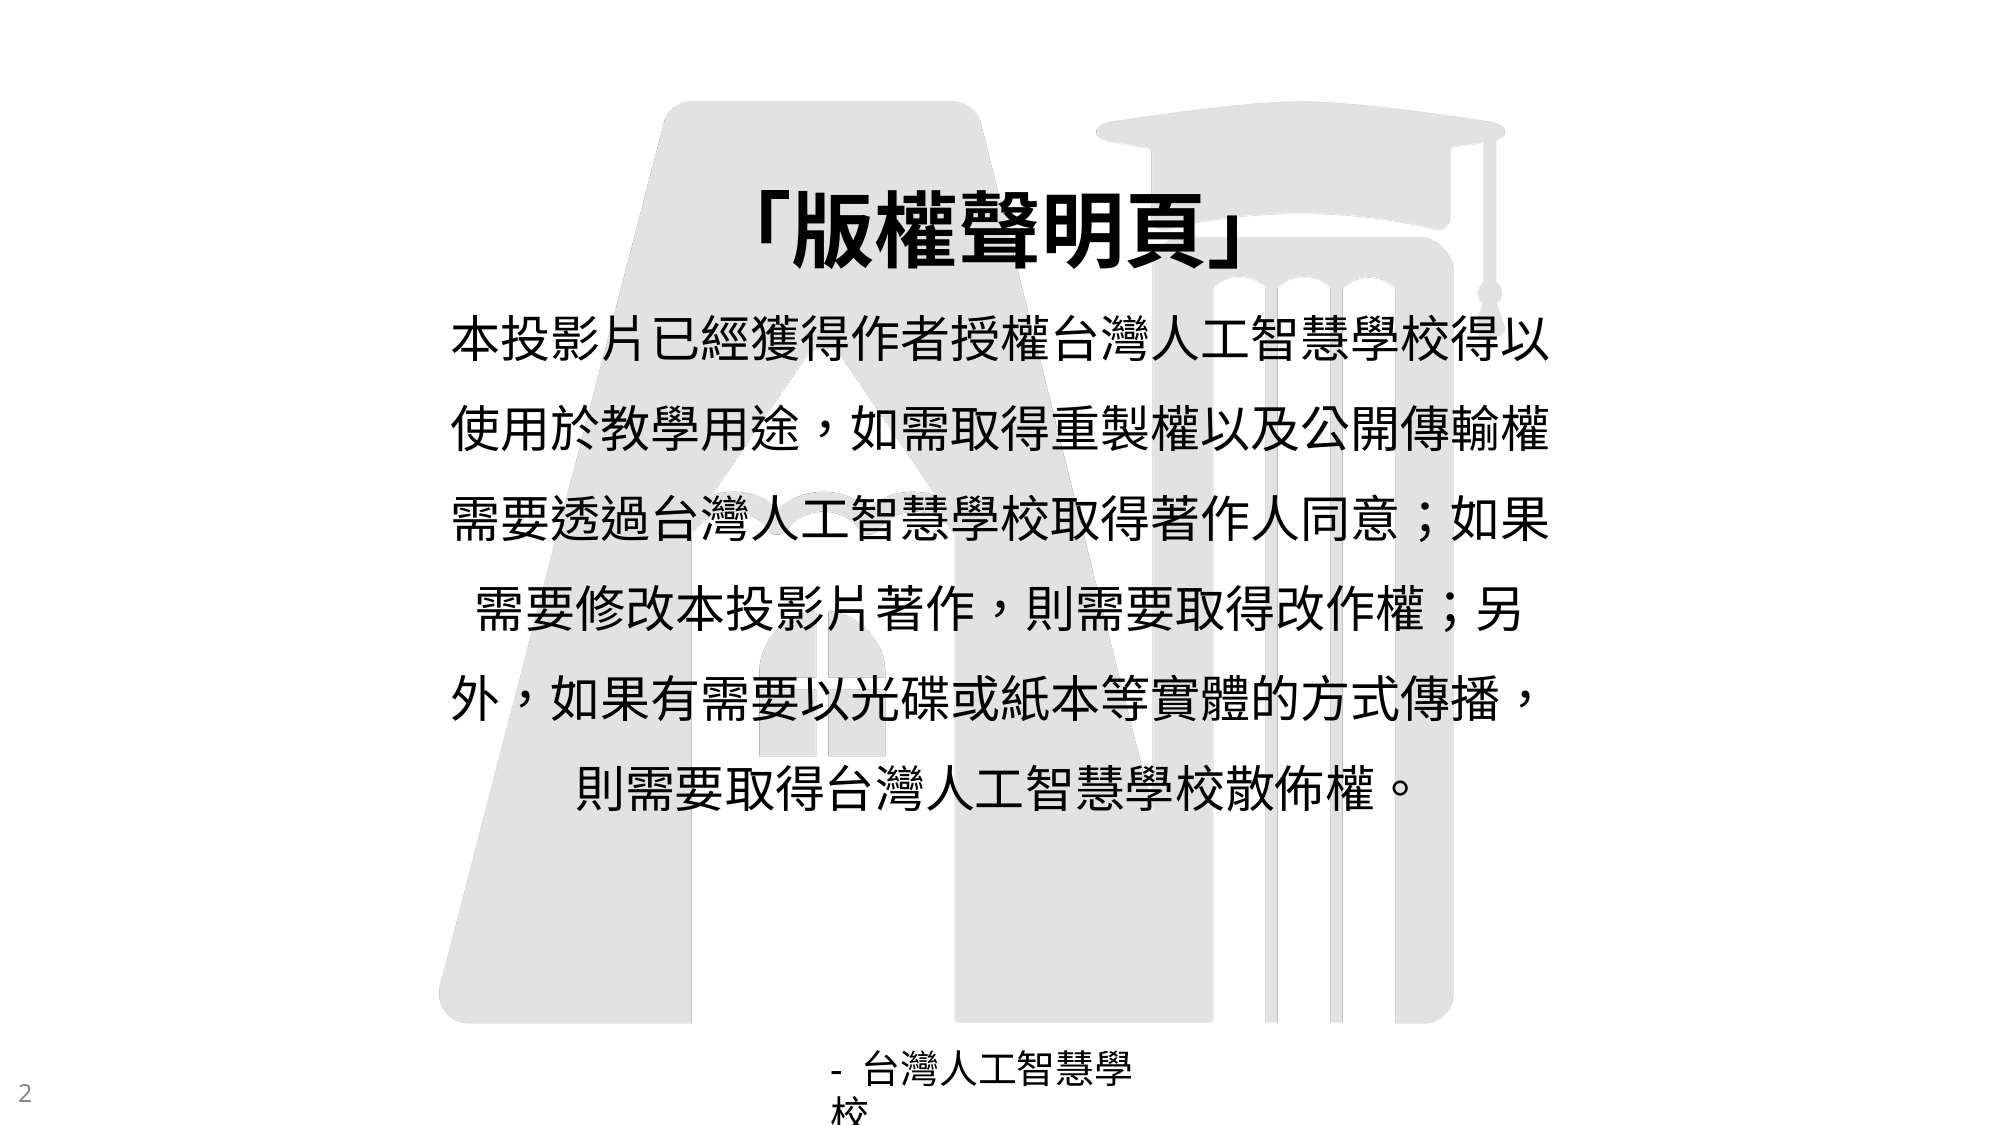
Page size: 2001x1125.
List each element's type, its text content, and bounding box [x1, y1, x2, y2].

slide_number 2 [0, 1072, 39, 1112]
picture [288, 48, 1656, 1076]
picture [954, 1065, 963, 1076]
picture [871, 1072, 890, 1076]
picture [1026, 1072, 1045, 1076]
